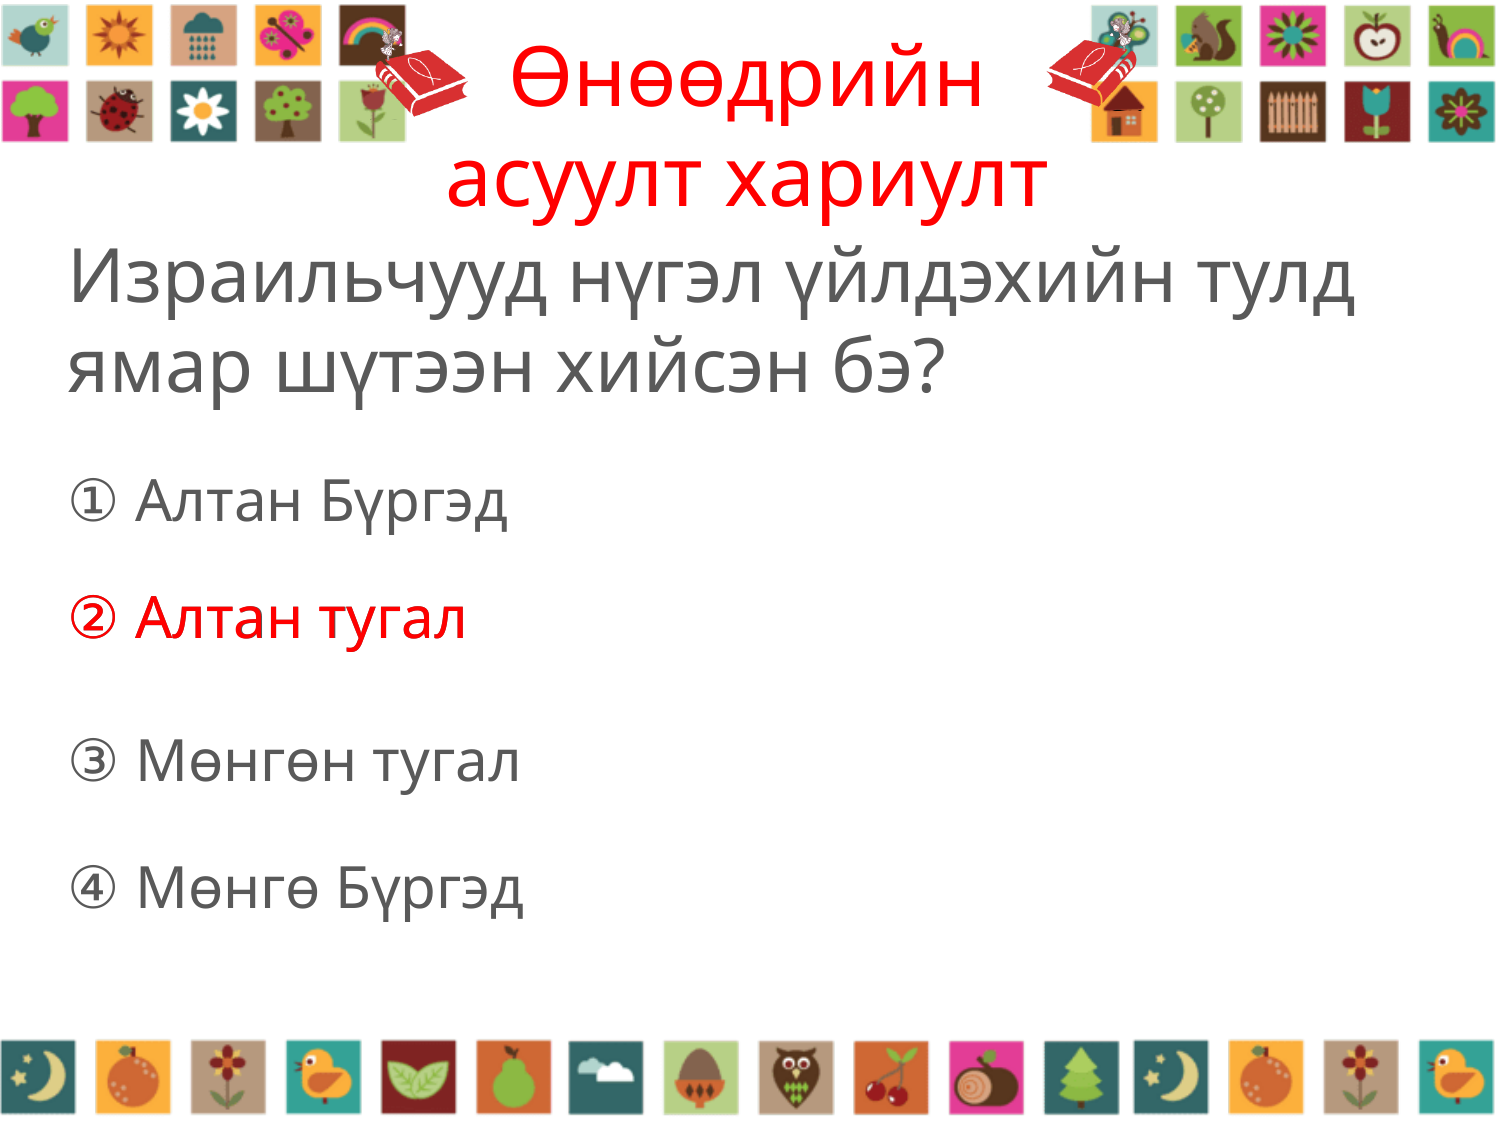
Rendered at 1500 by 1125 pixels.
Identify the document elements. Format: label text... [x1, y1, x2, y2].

text_box ④ Мөнгө Бүргэд [53, 842, 1483, 928]
text_box Израильчууд нүгэл үйлдэхийн тулд ямар шүтээн хийсэн бэ? [53, 219, 1436, 415]
text_box ② Алтан тугал [52, 573, 1483, 658]
picture [0, 3, 501, 150]
text_box ③ Мөнгөн тугал [53, 716, 1483, 801]
text_box ① Алтан Бүргэд [53, 456, 1436, 541]
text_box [0, 1028, 1500, 1118]
text_box Өнөөдрийн асуулт хариулт [414, 16, 1080, 219]
picture [1015, 3, 1500, 150]
